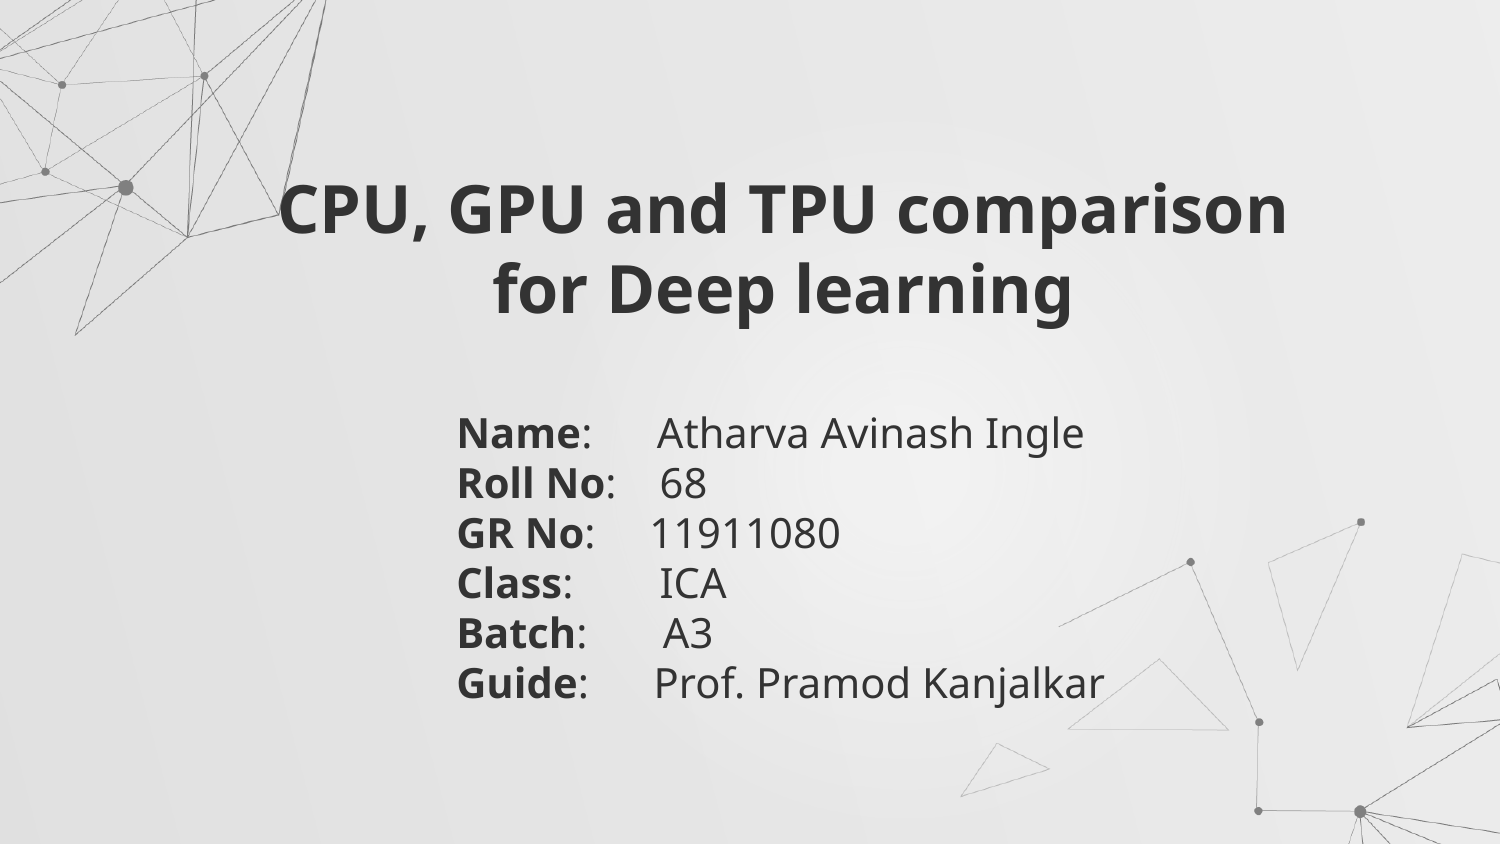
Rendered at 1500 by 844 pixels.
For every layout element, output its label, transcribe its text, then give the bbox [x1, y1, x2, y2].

picture [0, 0, 1500, 844]
text_box Name: Atharva Avinash Ingle Roll No: 68 GR No: 11911080 Class: ICA Batch: A3 Guide: Prof. Pramod Kanjalkar [441, 399, 1126, 715]
text_box CPU, GPU and TPU comparison for Deep learning [229, 94, 1338, 400]
